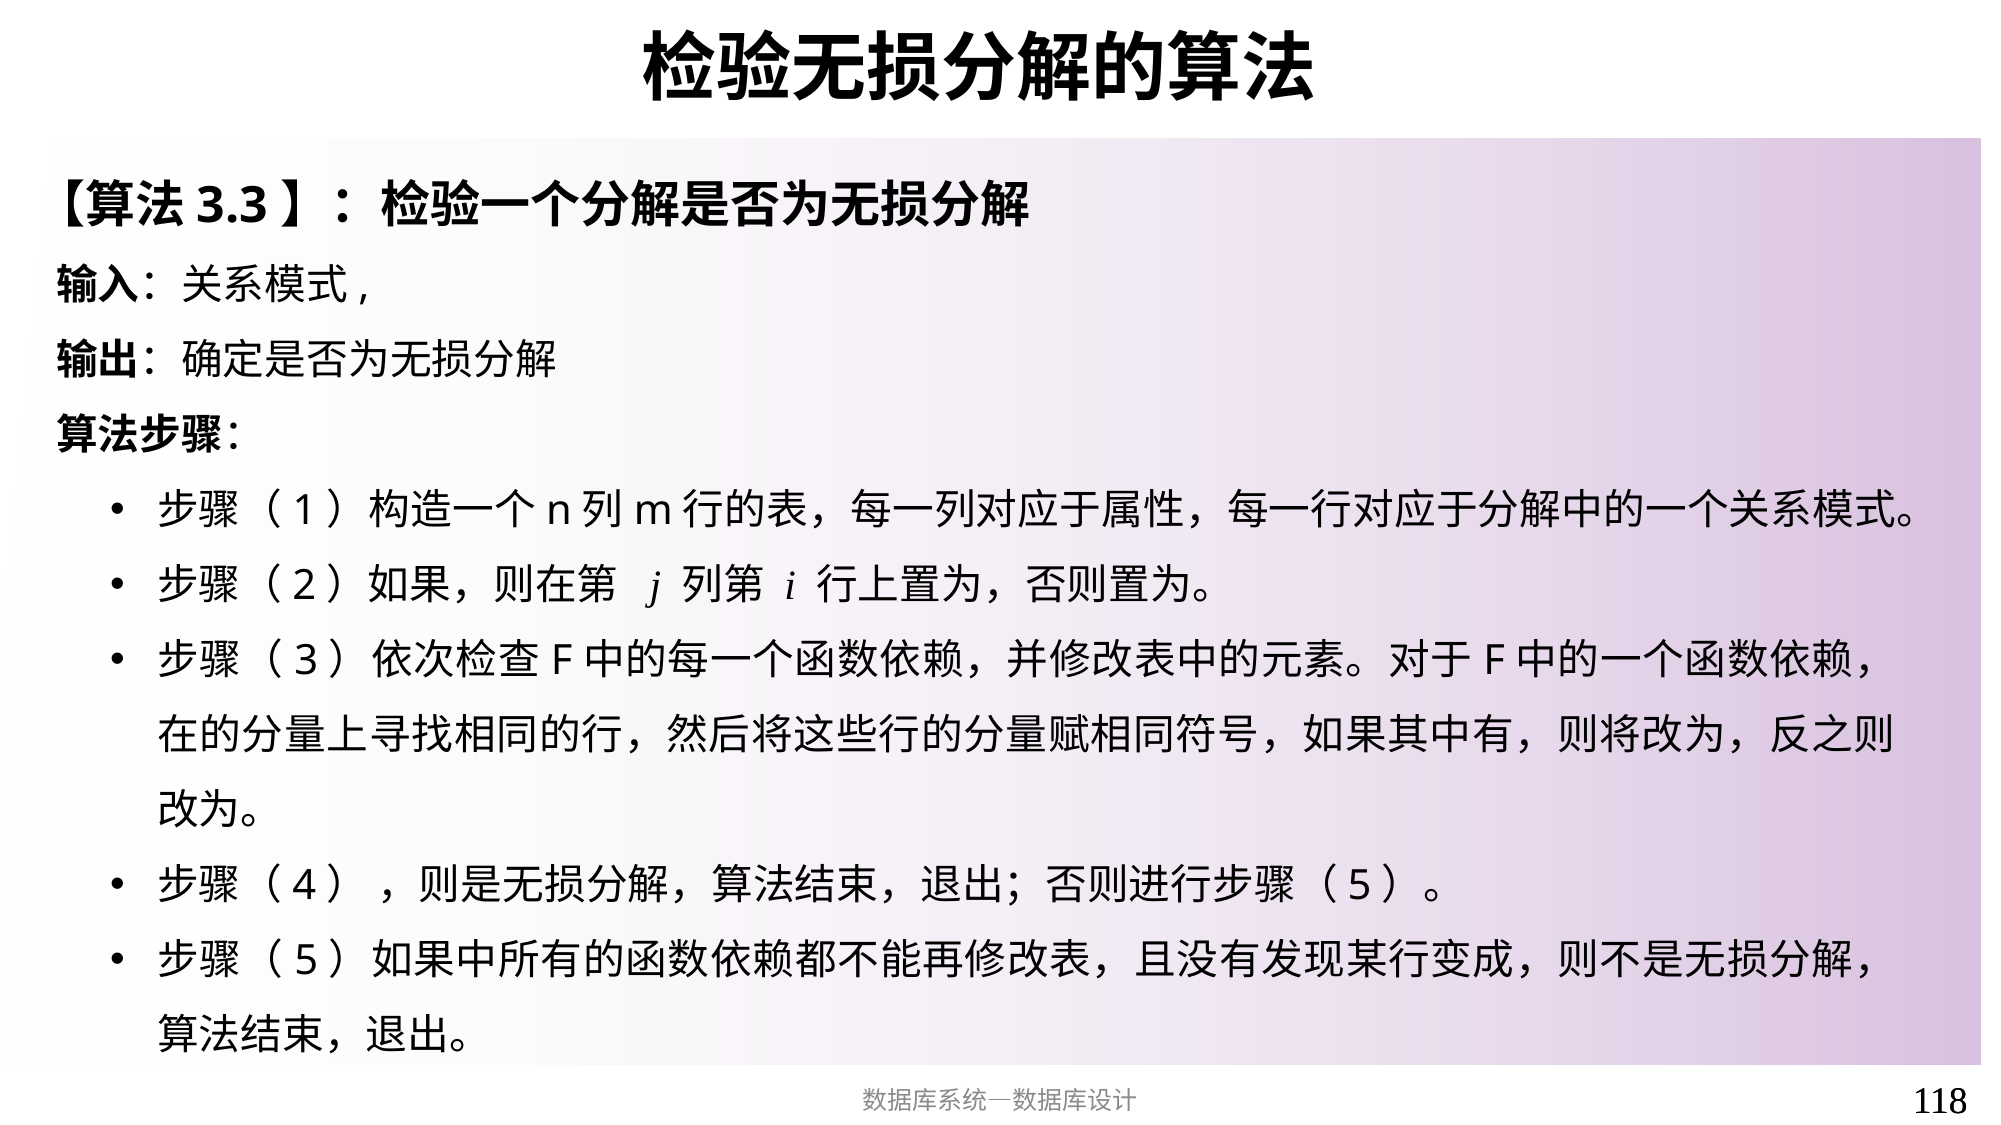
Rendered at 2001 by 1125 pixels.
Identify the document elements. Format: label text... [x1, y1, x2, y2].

list 【算法3.3】：检验一个分解是否为无损分解 [19, 164, 1955, 258]
slide_number 118 [1898, 1069, 2000, 1125]
footer 数据库系统—数据库设计 [662, 1073, 1338, 1125]
text_box [0, 136, 1983, 1067]
title 检验无损分解的算法 [159, 8, 1815, 121]
